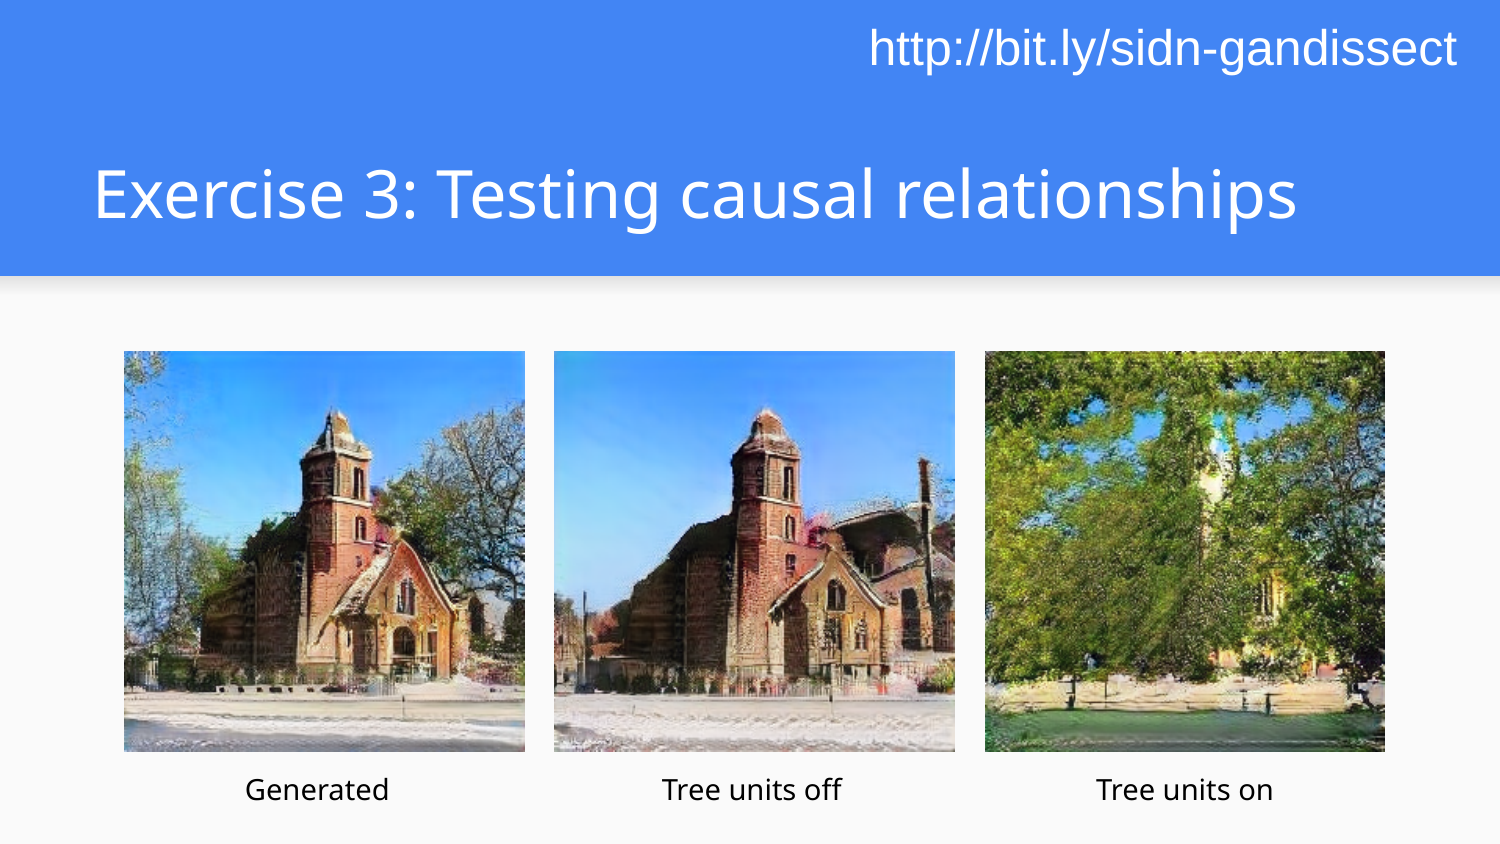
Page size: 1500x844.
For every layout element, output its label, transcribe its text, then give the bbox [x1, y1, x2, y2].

picture [554, 351, 955, 753]
title Exercise 3: Testing causal relationships [77, 121, 1427, 248]
text_box http://bit.ly/sidn-gandissect [853, 0, 1500, 108]
picture [984, 351, 1386, 753]
text_box Tree units on [1071, 760, 1299, 821]
text_box Tree units off [638, 760, 866, 821]
picture [124, 351, 525, 753]
text_box Generated [223, 760, 412, 821]
